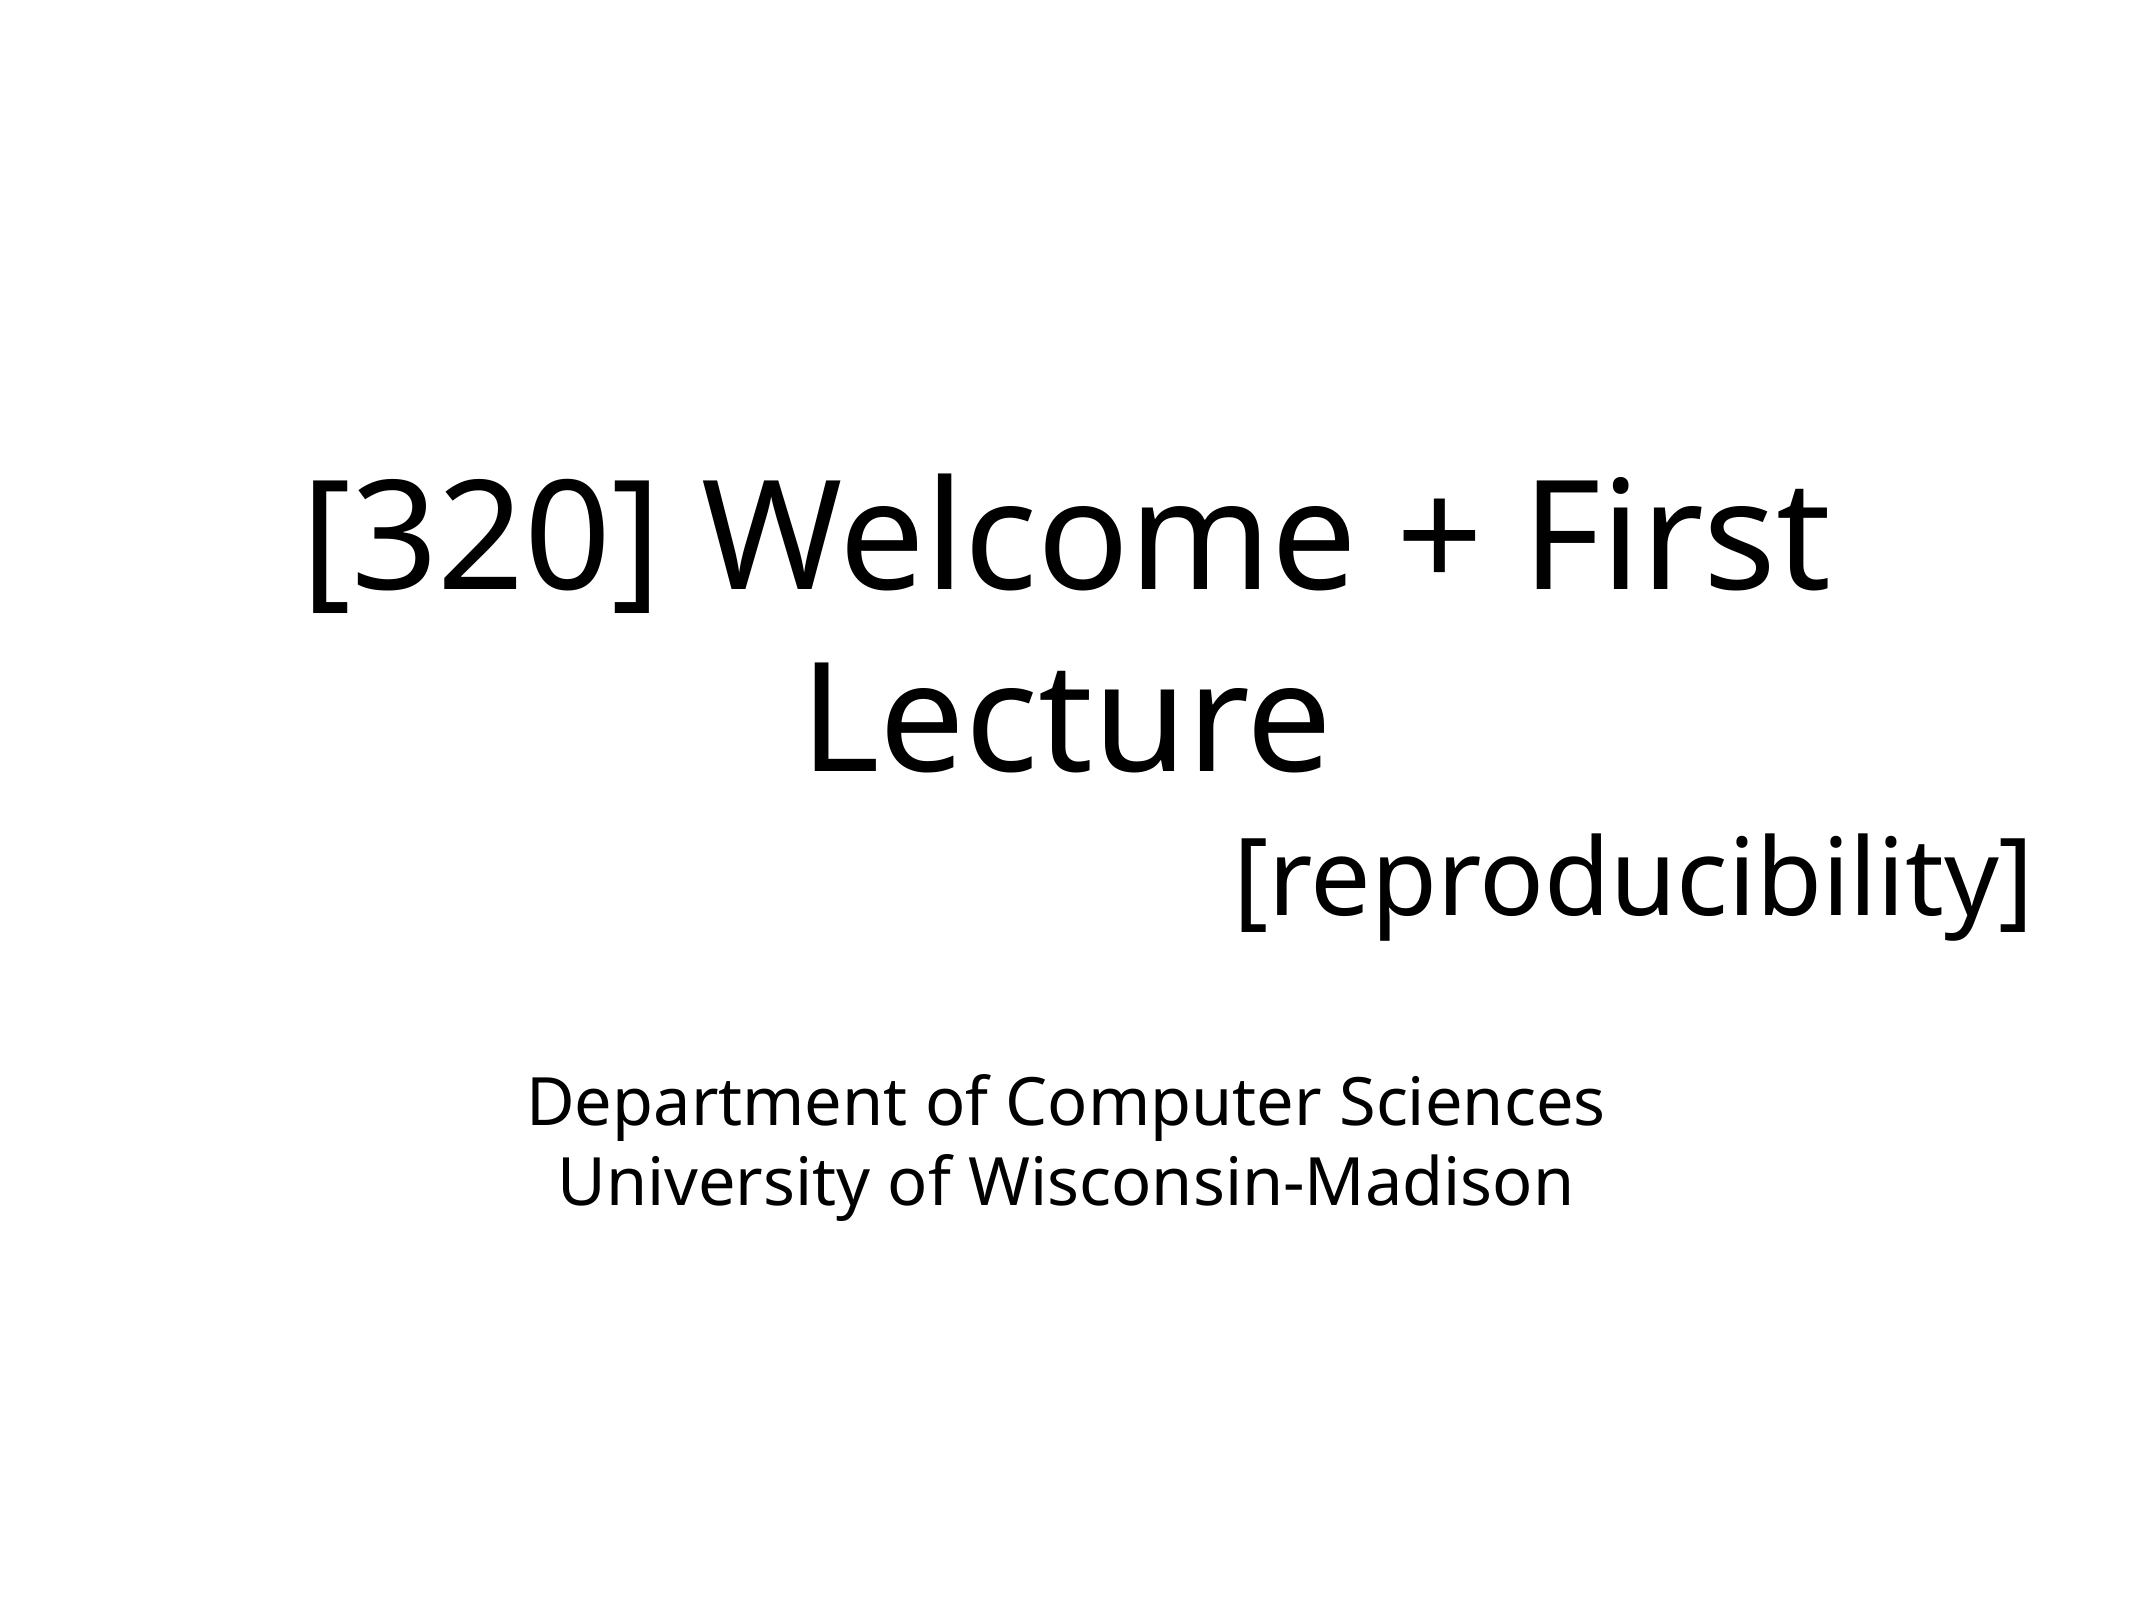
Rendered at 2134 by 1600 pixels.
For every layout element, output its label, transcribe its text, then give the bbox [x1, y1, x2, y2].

title [320] Welcome + First Lecture [34, 268, 2100, 811]
list Department of Computer Sciences University of Wisconsin-Madison [207, 1049, 1926, 1236]
text_box [reproducibility] [1213, 788, 2054, 947]
